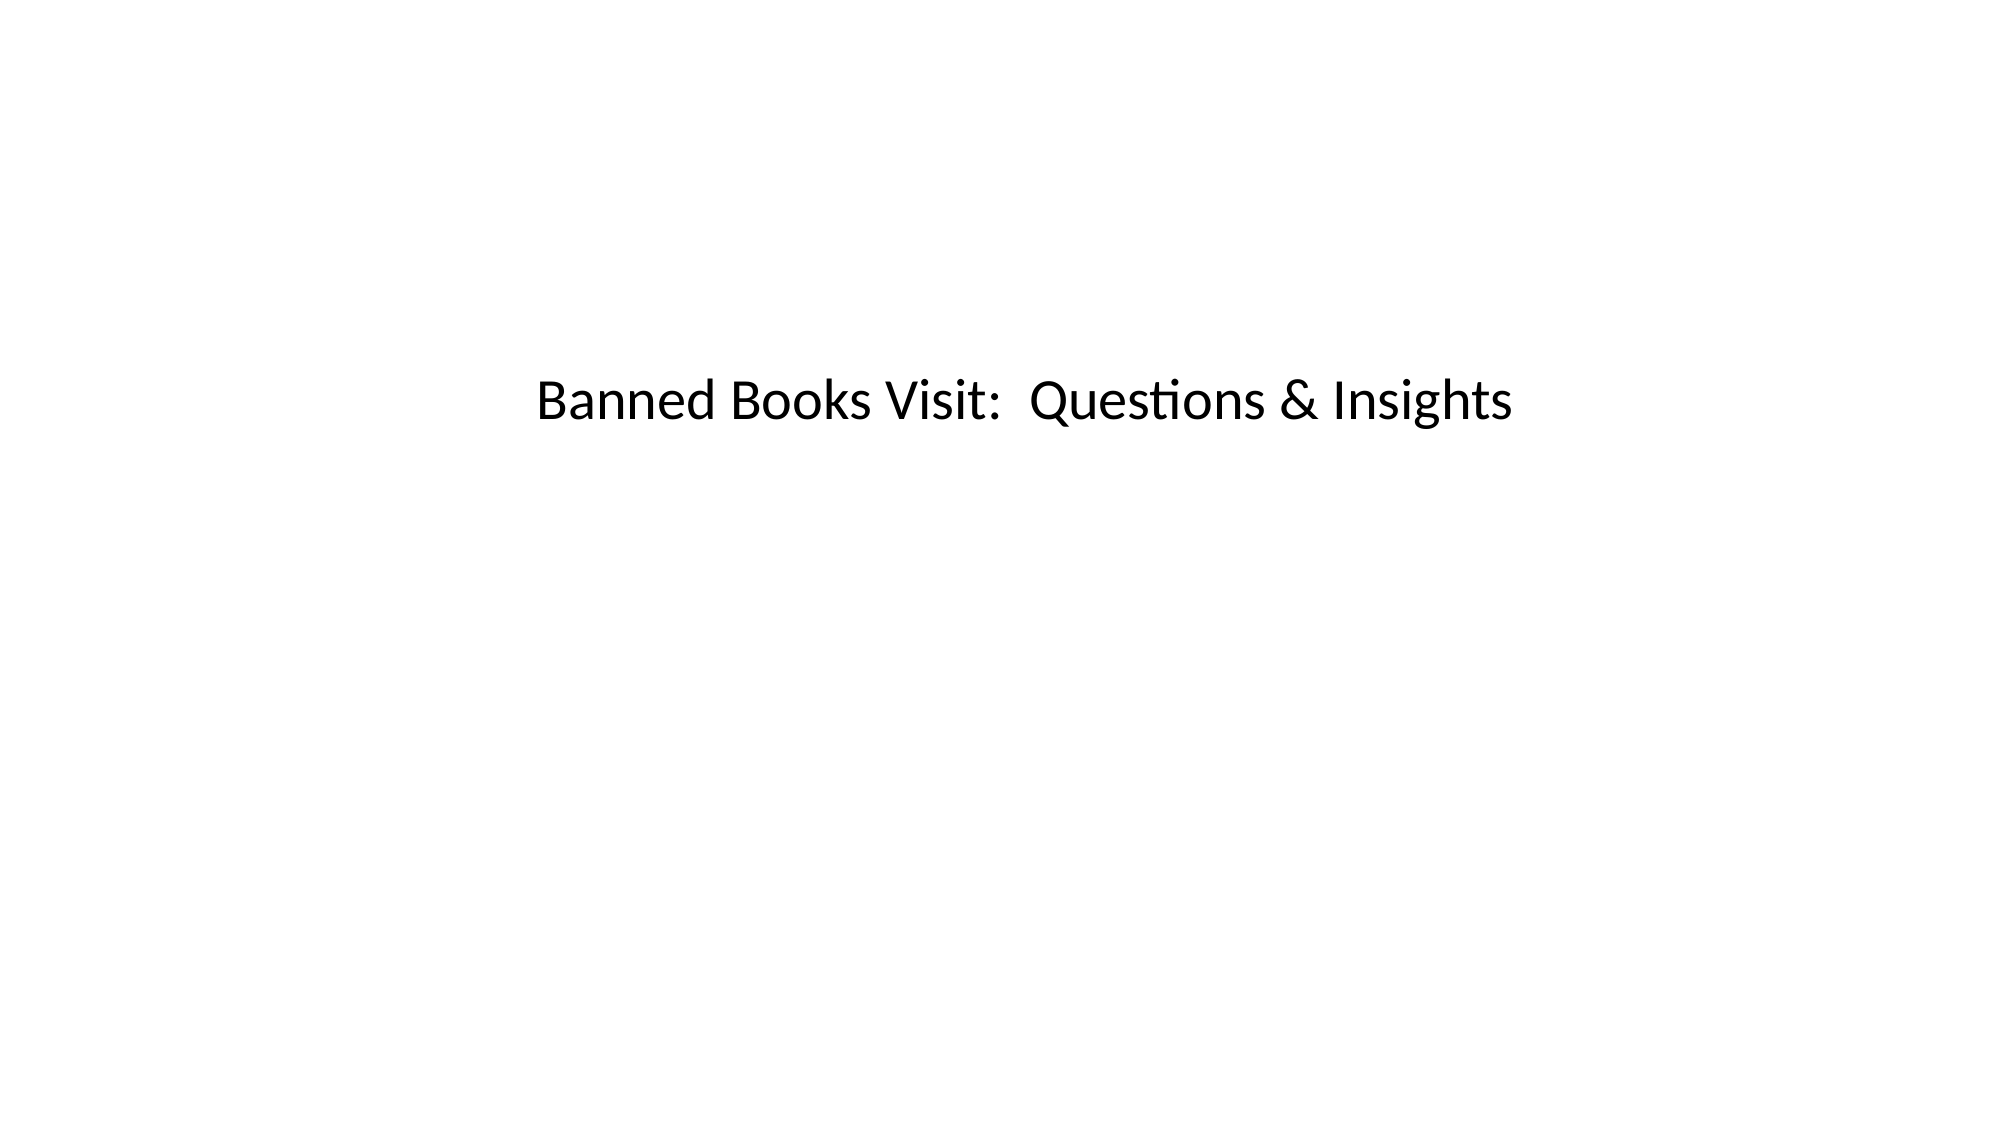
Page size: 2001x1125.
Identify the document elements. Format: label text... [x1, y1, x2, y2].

list Banned Books Visit: Questions & Insights [521, 361, 1645, 553]
